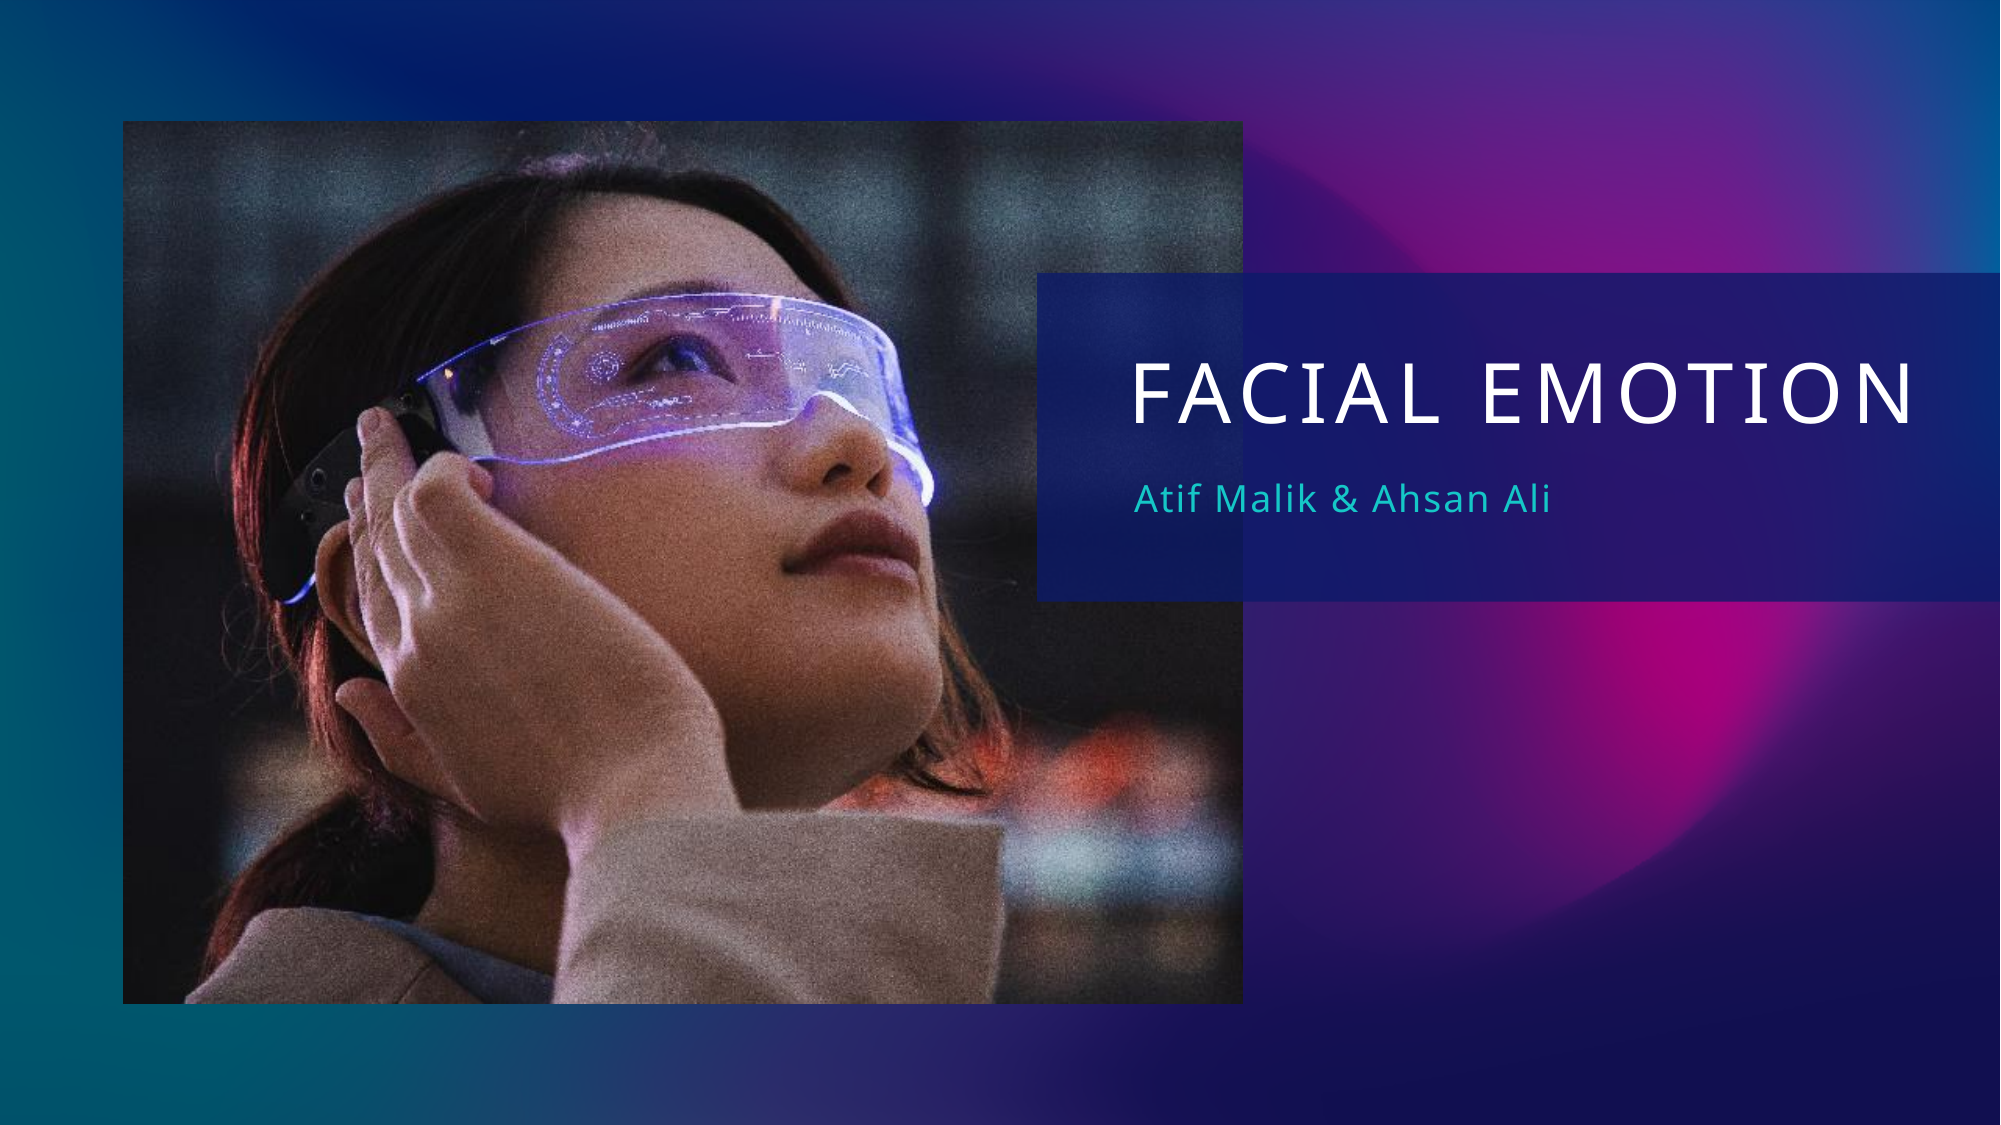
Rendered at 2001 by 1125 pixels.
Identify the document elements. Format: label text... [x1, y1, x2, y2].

title Facial Emotion [1243, 272, 2000, 602]
list Atif Malik & Ahsan Ali [1243, 472, 1927, 528]
picture [0, 0, 2000, 1125]
